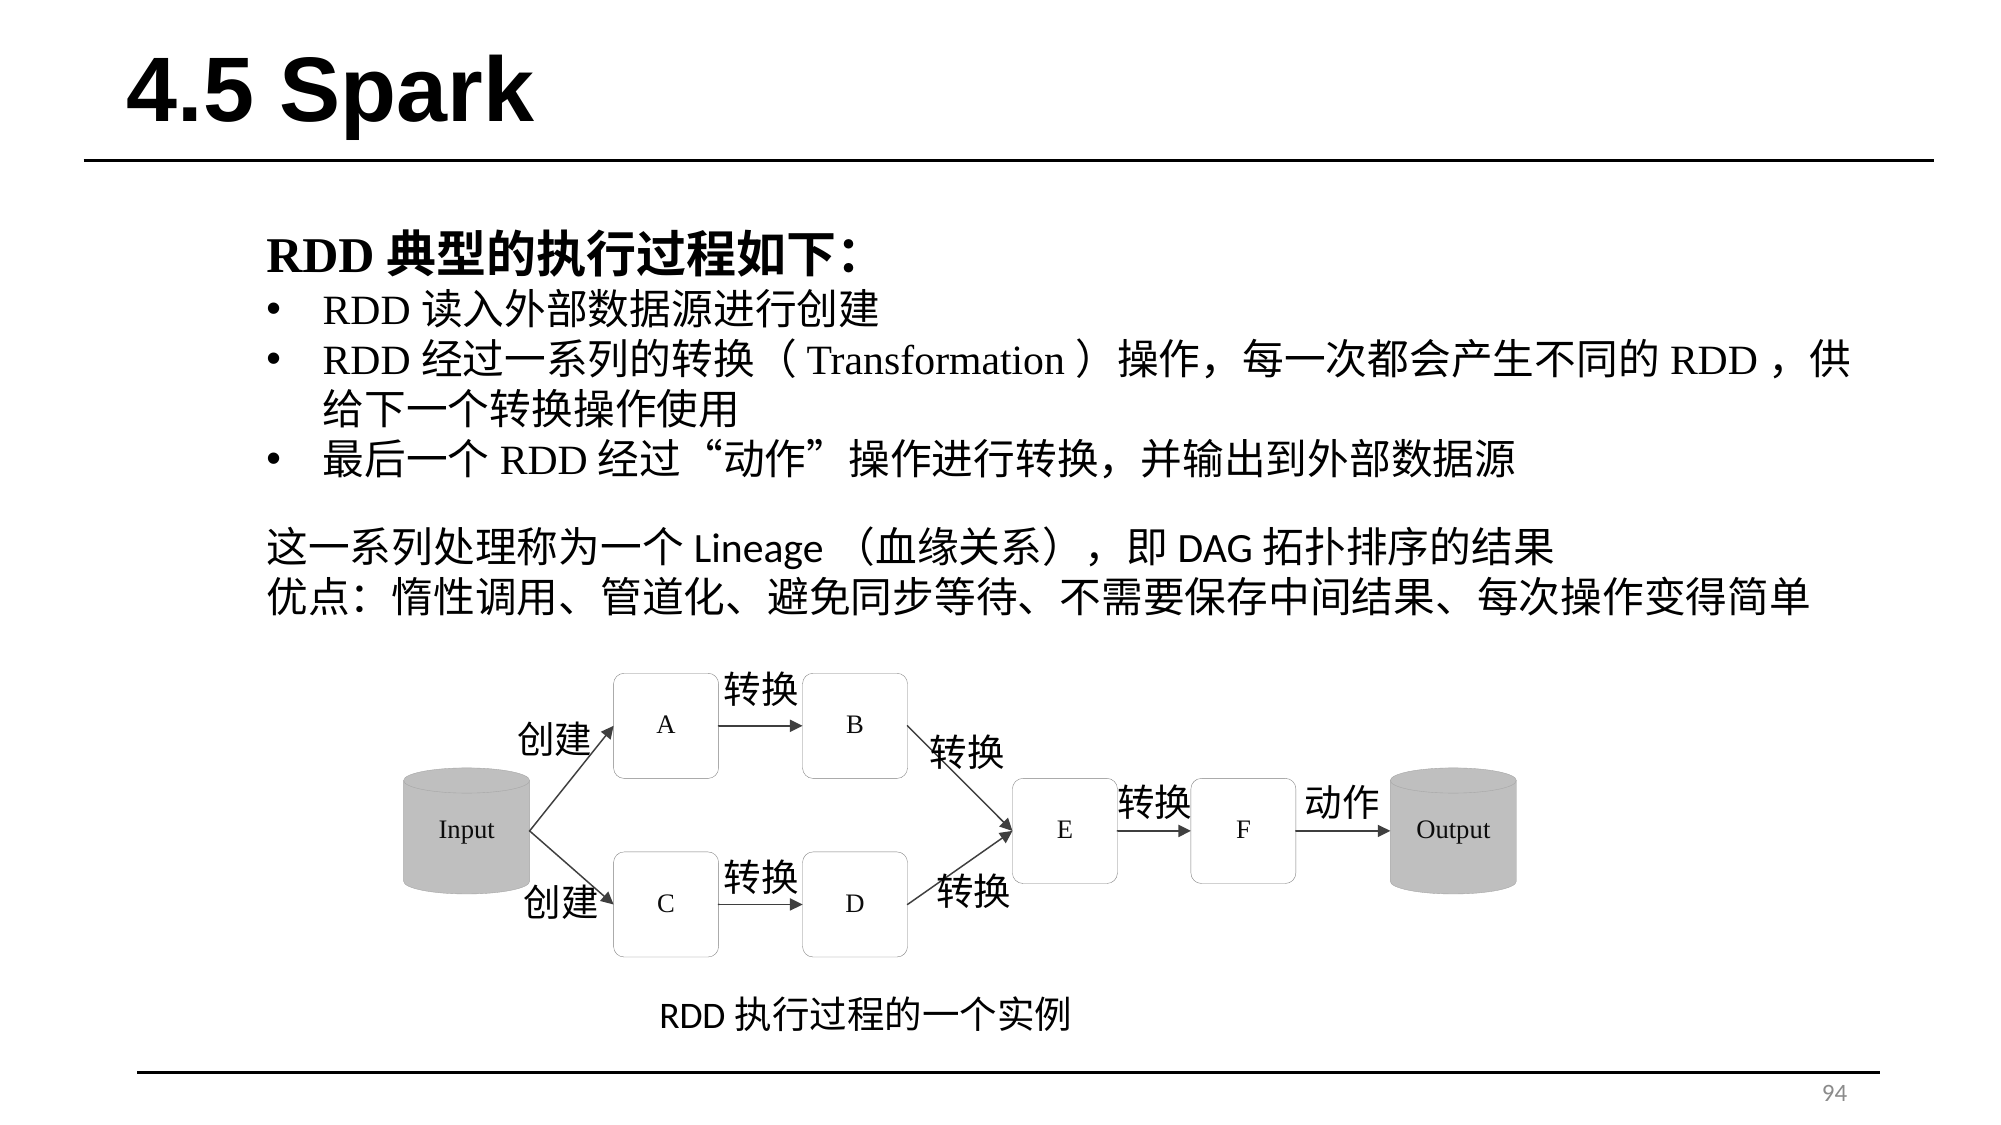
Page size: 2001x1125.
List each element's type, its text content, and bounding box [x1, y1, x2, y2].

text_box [401, 658, 1519, 959]
text_box RDD典型的执行过程如下： RDD读入外部数据源进行创建 RDD经过一系列的转换（Transformation）操作，每一次都会产生不同的RDD，供给下一个转换操作使用 最后一个RDD经过“动作”操作进行转换，并输出到外部数据源 [251, 215, 1880, 491]
text_box 这一系列处理称为一个Lineage（血缘关系），即DAG拓扑排序的结果 优点：惰性调用、管道化、避免同步等待、不需要保存中间结果、每次操作变得简单 [251, 513, 1863, 629]
slide_number 94 [1412, 1072, 1863, 1111]
text_box RDD执行过程的一个实例 [644, 983, 1088, 1044]
title 4.5 Spark [111, 22, 1905, 161]
